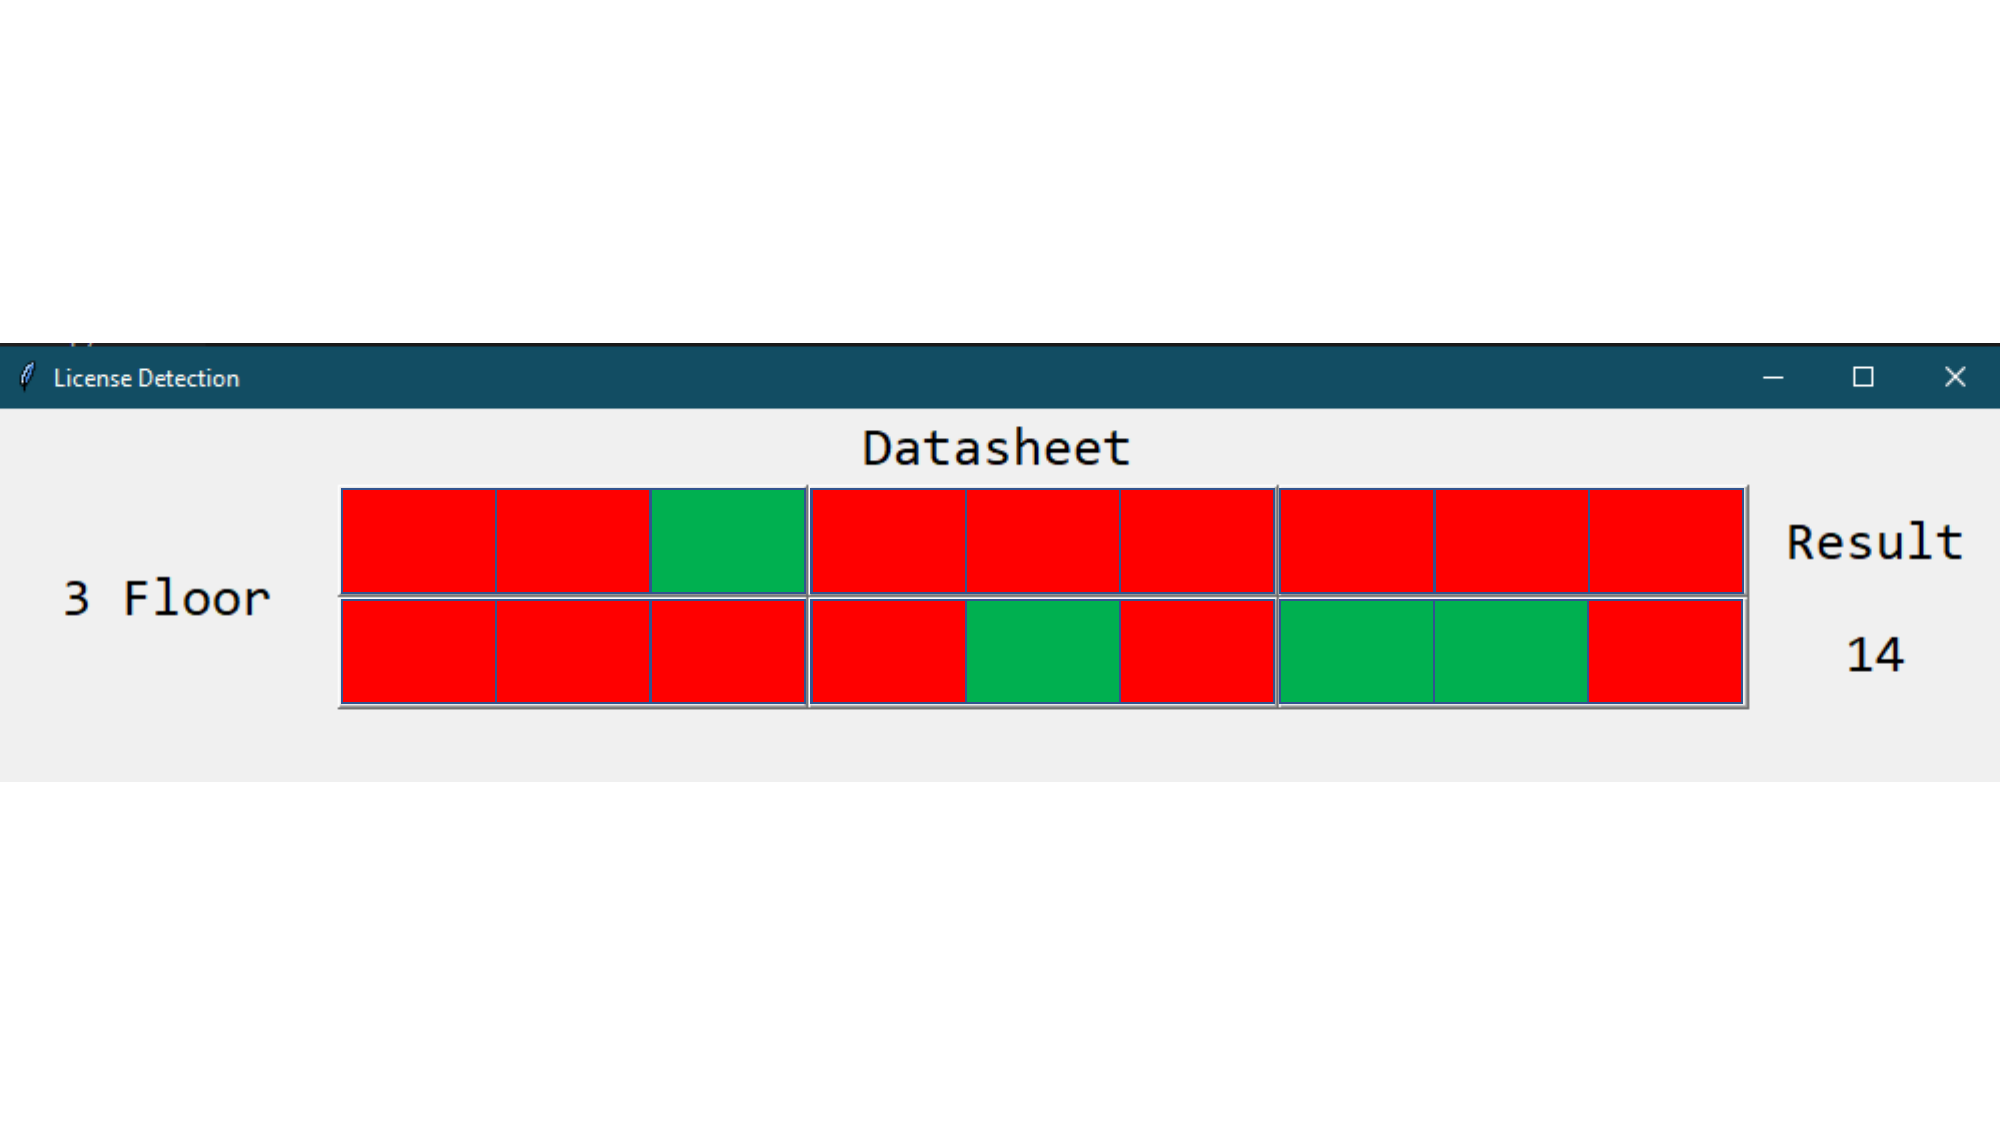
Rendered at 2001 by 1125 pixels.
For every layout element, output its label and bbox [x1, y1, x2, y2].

picture [0, 343, 2000, 782]
